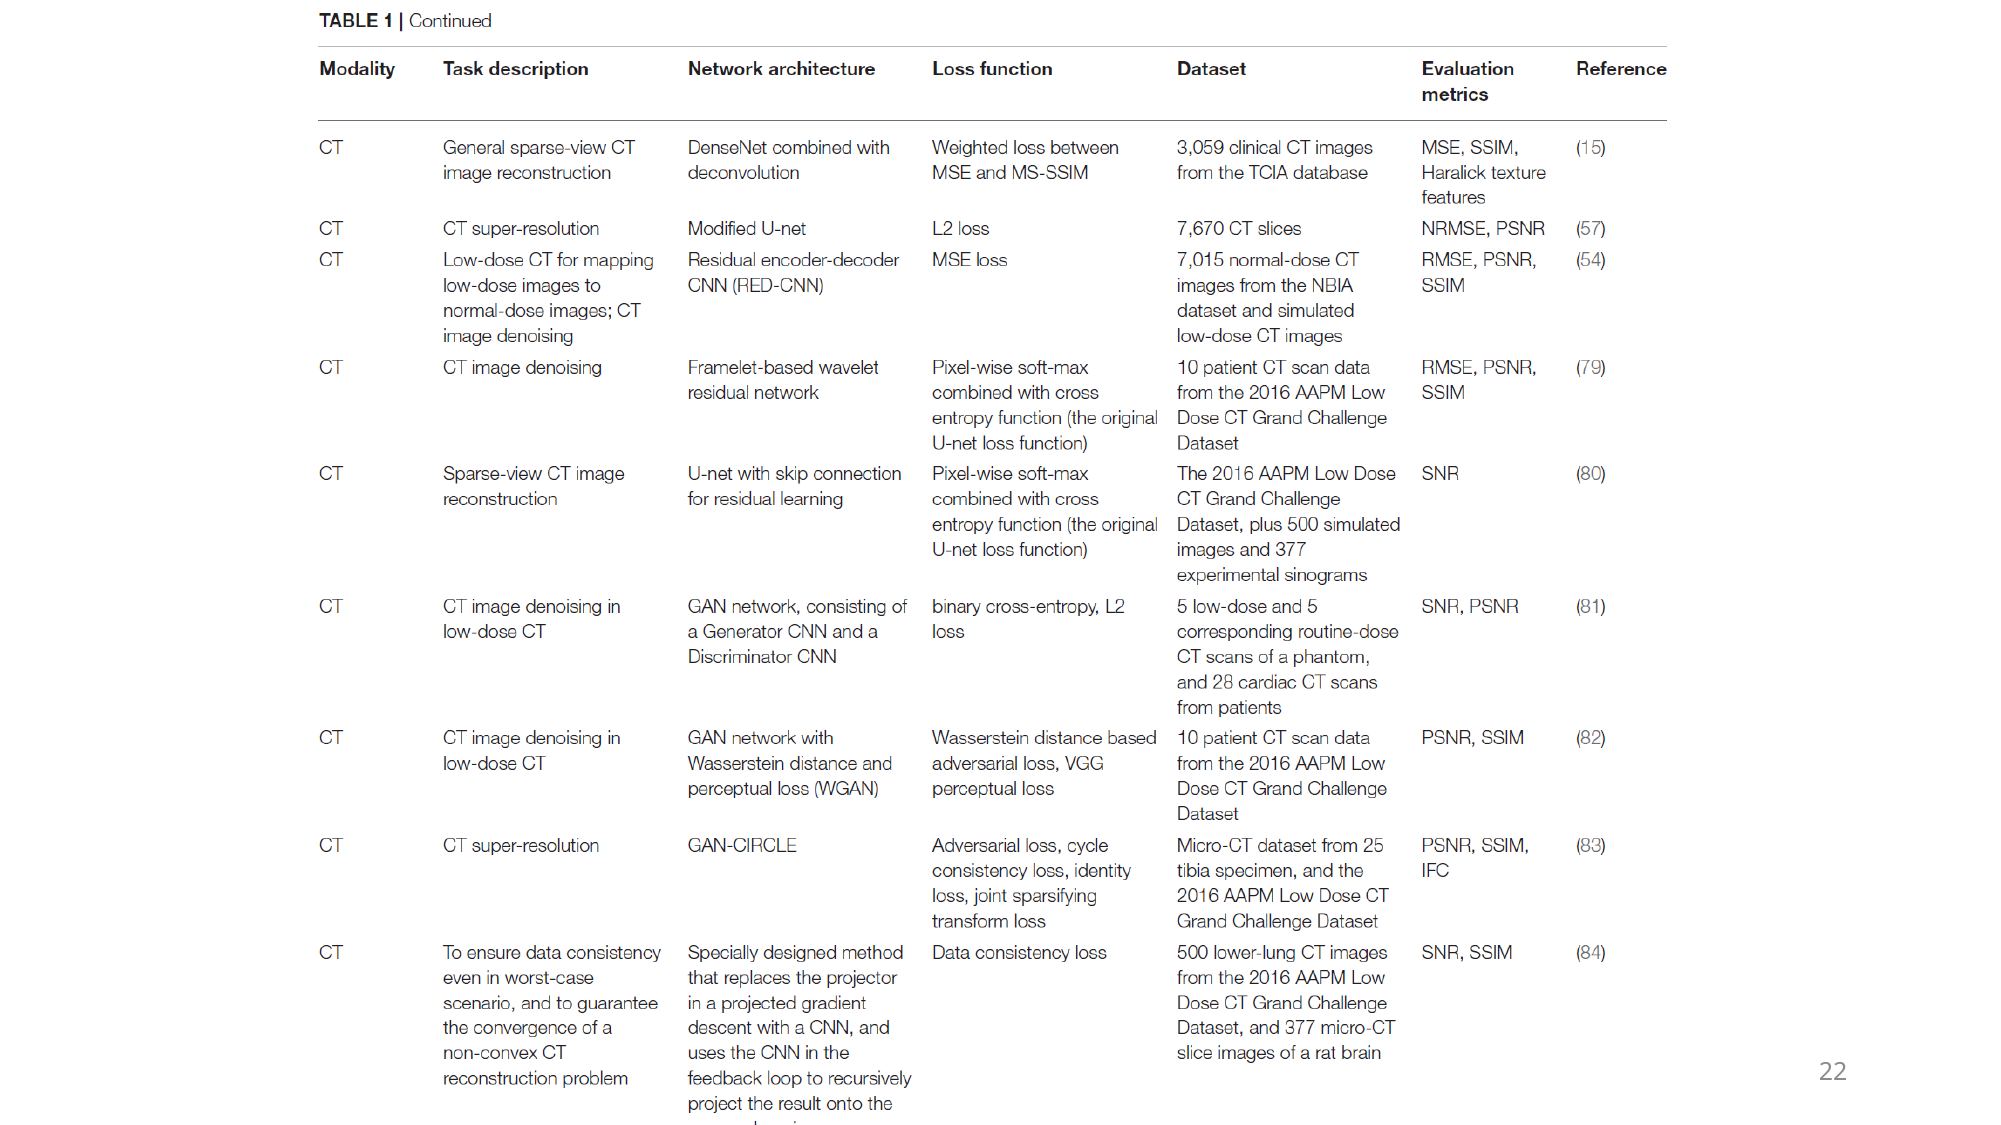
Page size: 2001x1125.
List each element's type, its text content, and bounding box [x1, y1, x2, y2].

slide_number 22 [1689, 1042, 1863, 1103]
picture [311, 0, 1689, 1125]
